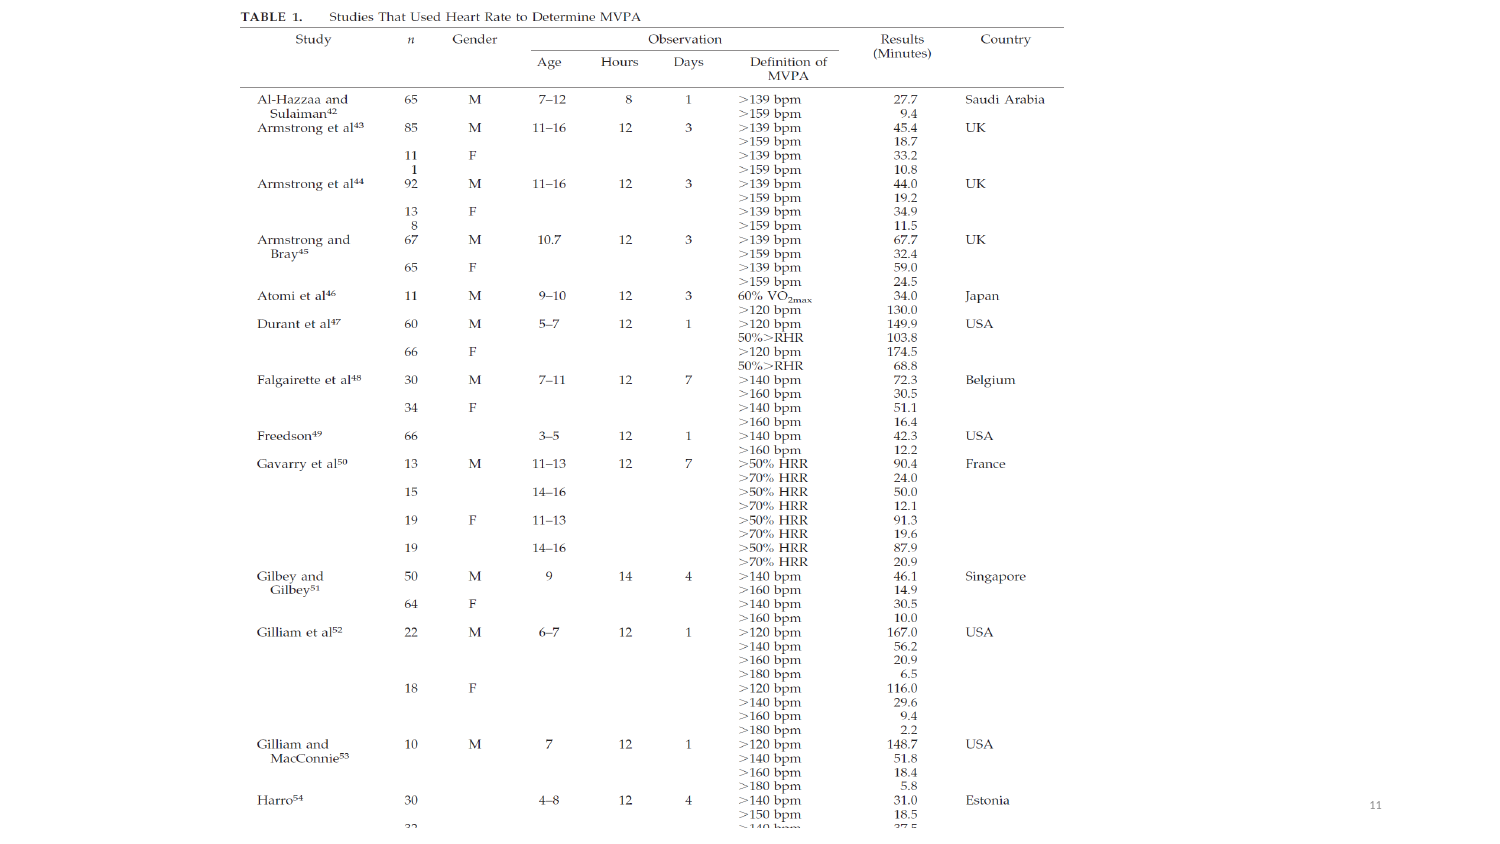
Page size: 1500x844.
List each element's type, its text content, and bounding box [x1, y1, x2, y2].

picture [212, 0, 1086, 828]
slide_number 11 [1086, 782, 1397, 827]
